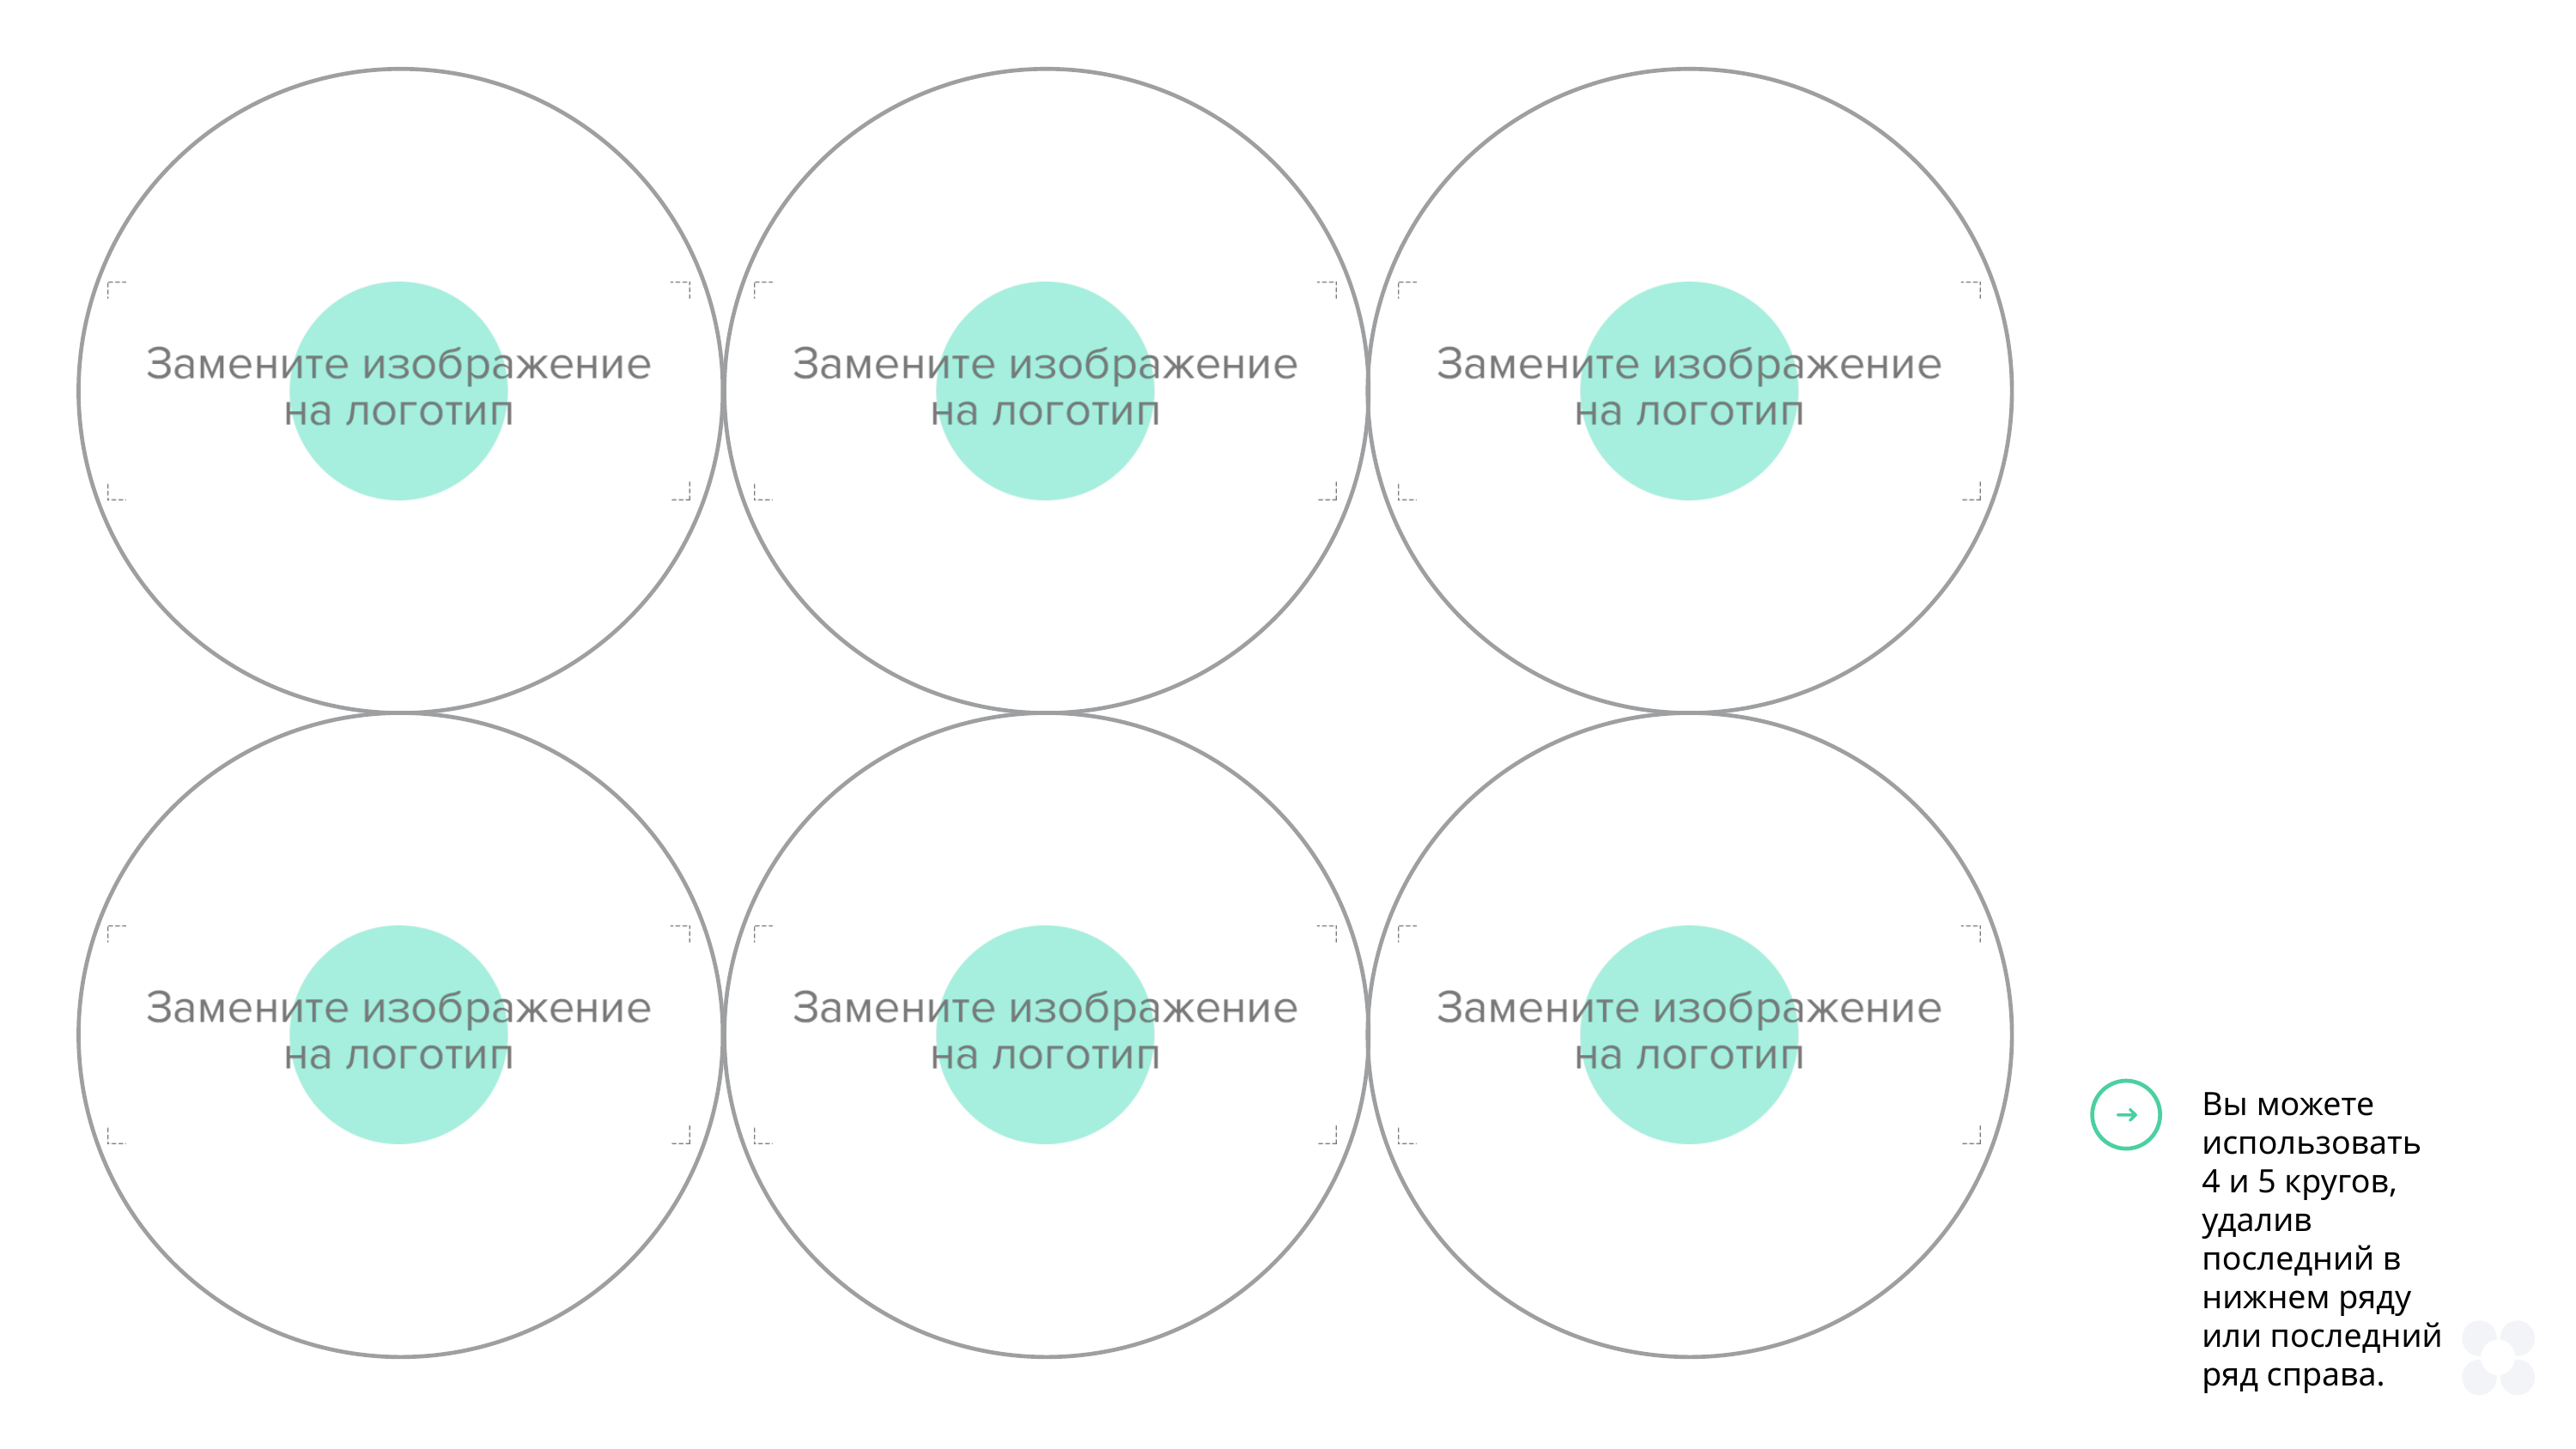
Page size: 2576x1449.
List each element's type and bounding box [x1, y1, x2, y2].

text_box [724, 712, 1368, 1357]
picture [1398, 925, 1982, 1144]
text_box [724, 69, 1368, 713]
text_box [78, 69, 723, 713]
picture [753, 925, 1337, 1144]
text_box [1367, 69, 2013, 713]
picture [106, 282, 690, 500]
picture [1398, 282, 1982, 500]
picture [106, 925, 690, 1144]
text_box [78, 713, 723, 1357]
text_box [2092, 1078, 2499, 1358]
text_box [1367, 712, 2013, 1357]
picture [753, 282, 1337, 500]
